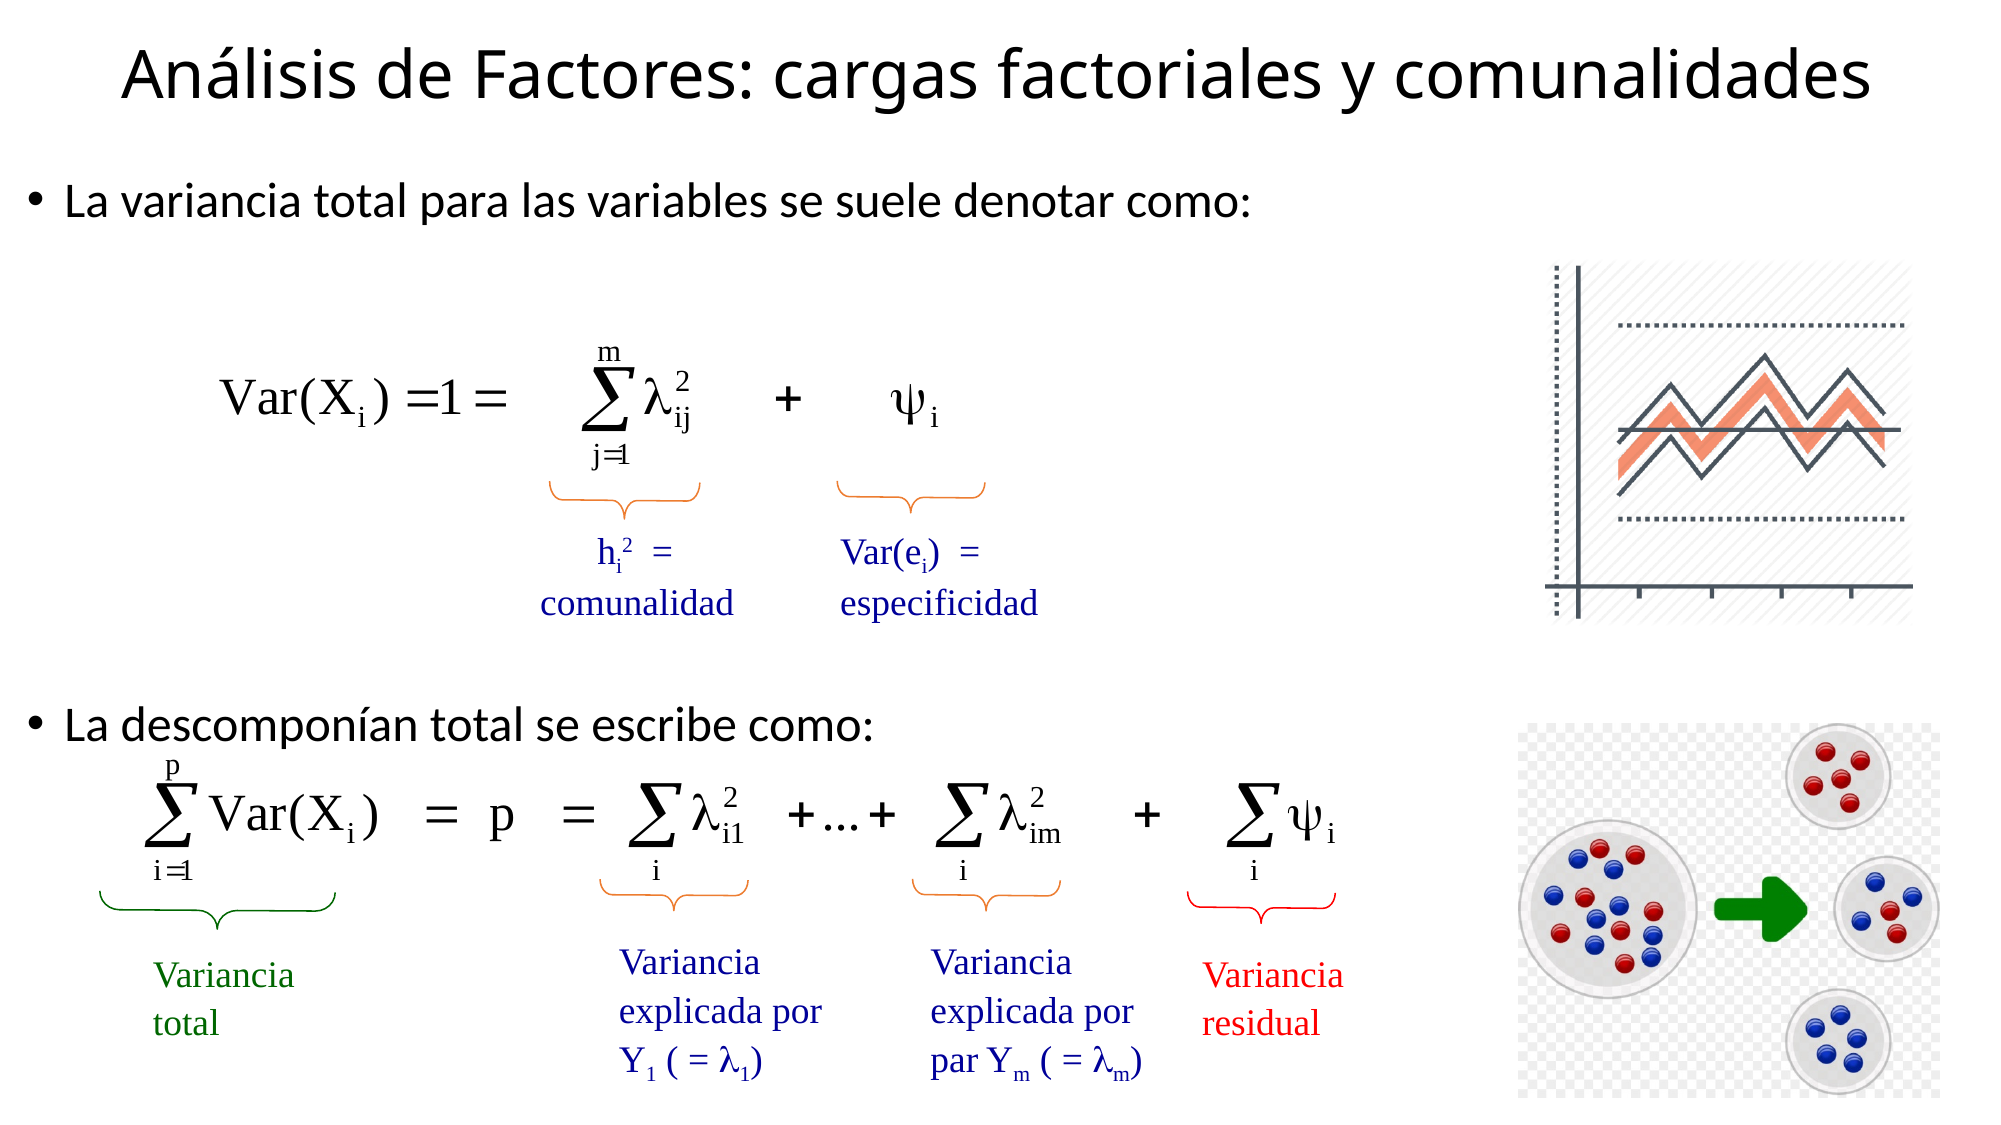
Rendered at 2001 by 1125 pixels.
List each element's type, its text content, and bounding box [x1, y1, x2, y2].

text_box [210, 327, 950, 480]
picture [1545, 258, 1913, 626]
list La variancia total para las variables se suele denotar como: La descomponían total se escribe como: [11, 167, 1737, 1005]
text_box [1187, 892, 1336, 924]
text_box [137, 738, 1353, 892]
text_box [837, 480, 985, 513]
text_box [605, 892, 744, 911]
text_box Variancia total [138, 942, 311, 1051]
text_box hi2 = comunalidad [525, 519, 750, 631]
text_box Variancia explicada por Y1 ( = 1) [604, 929, 838, 1093]
text_box [918, 892, 1056, 911]
text_box Variancia explicada por par Ym ( = m) [915, 929, 1158, 1093]
text_box Variancia residual [1187, 942, 1360, 1051]
text_box [99, 890, 336, 930]
text_box Var(ei) = especificidad [825, 519, 1054, 631]
text_box Análisis de Factores: cargas factoriales y comunalidades [19, 16, 1977, 138]
picture [1518, 723, 1940, 1098]
text_box [549, 481, 700, 519]
